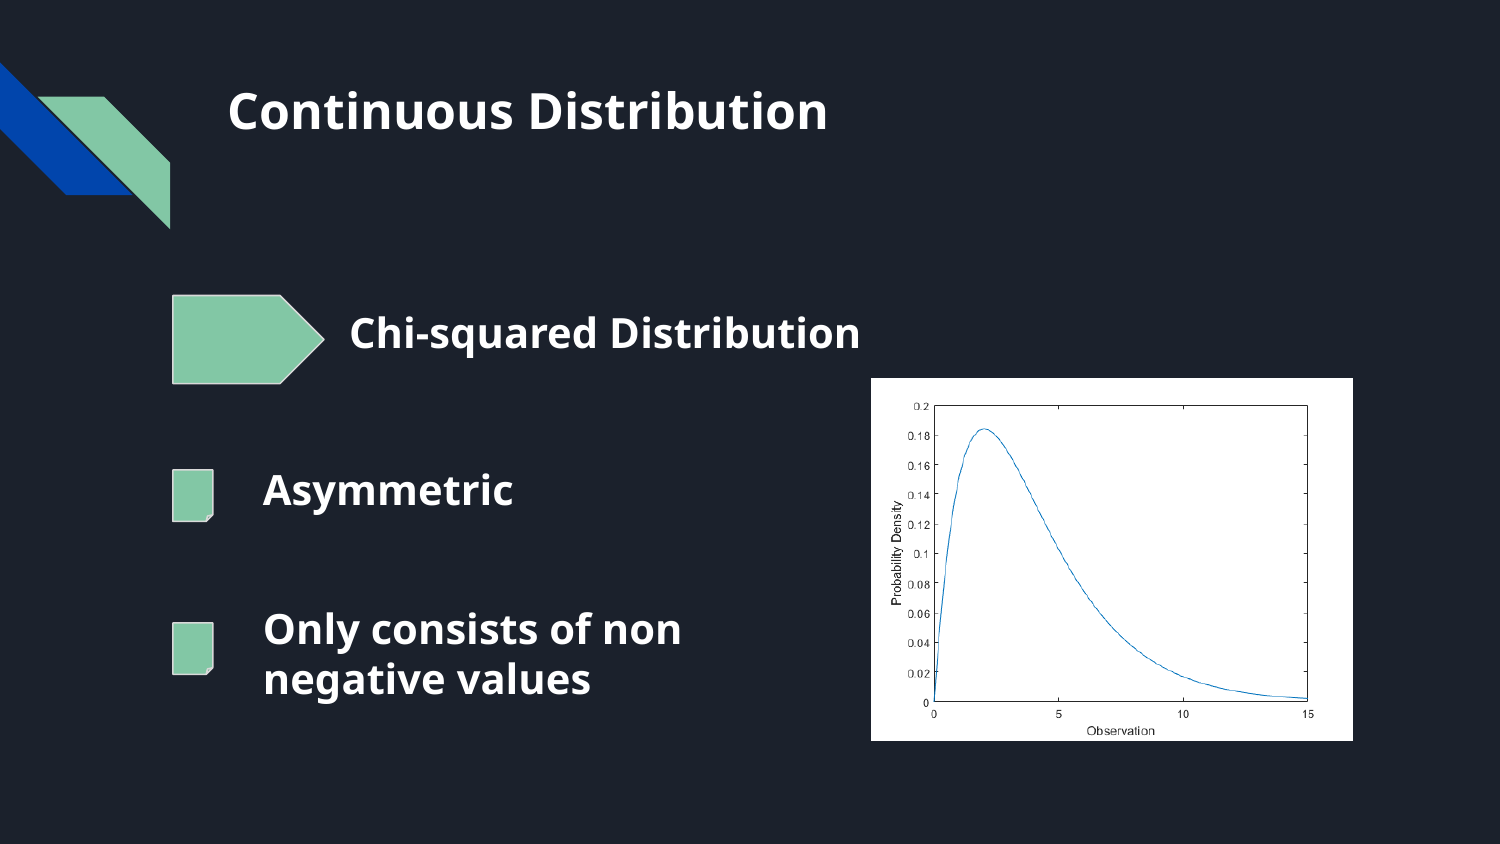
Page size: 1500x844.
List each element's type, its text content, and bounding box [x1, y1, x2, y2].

title Continuous Distribution [212, 64, 1368, 160]
text_box [172, 295, 325, 384]
title Asymmetric [247, 449, 786, 545]
text_box [172, 622, 213, 675]
text_box [172, 469, 213, 522]
title Only consists of non negative values [247, 587, 865, 683]
picture [870, 378, 1353, 741]
title Chi-squared Distribution [334, 292, 996, 387]
